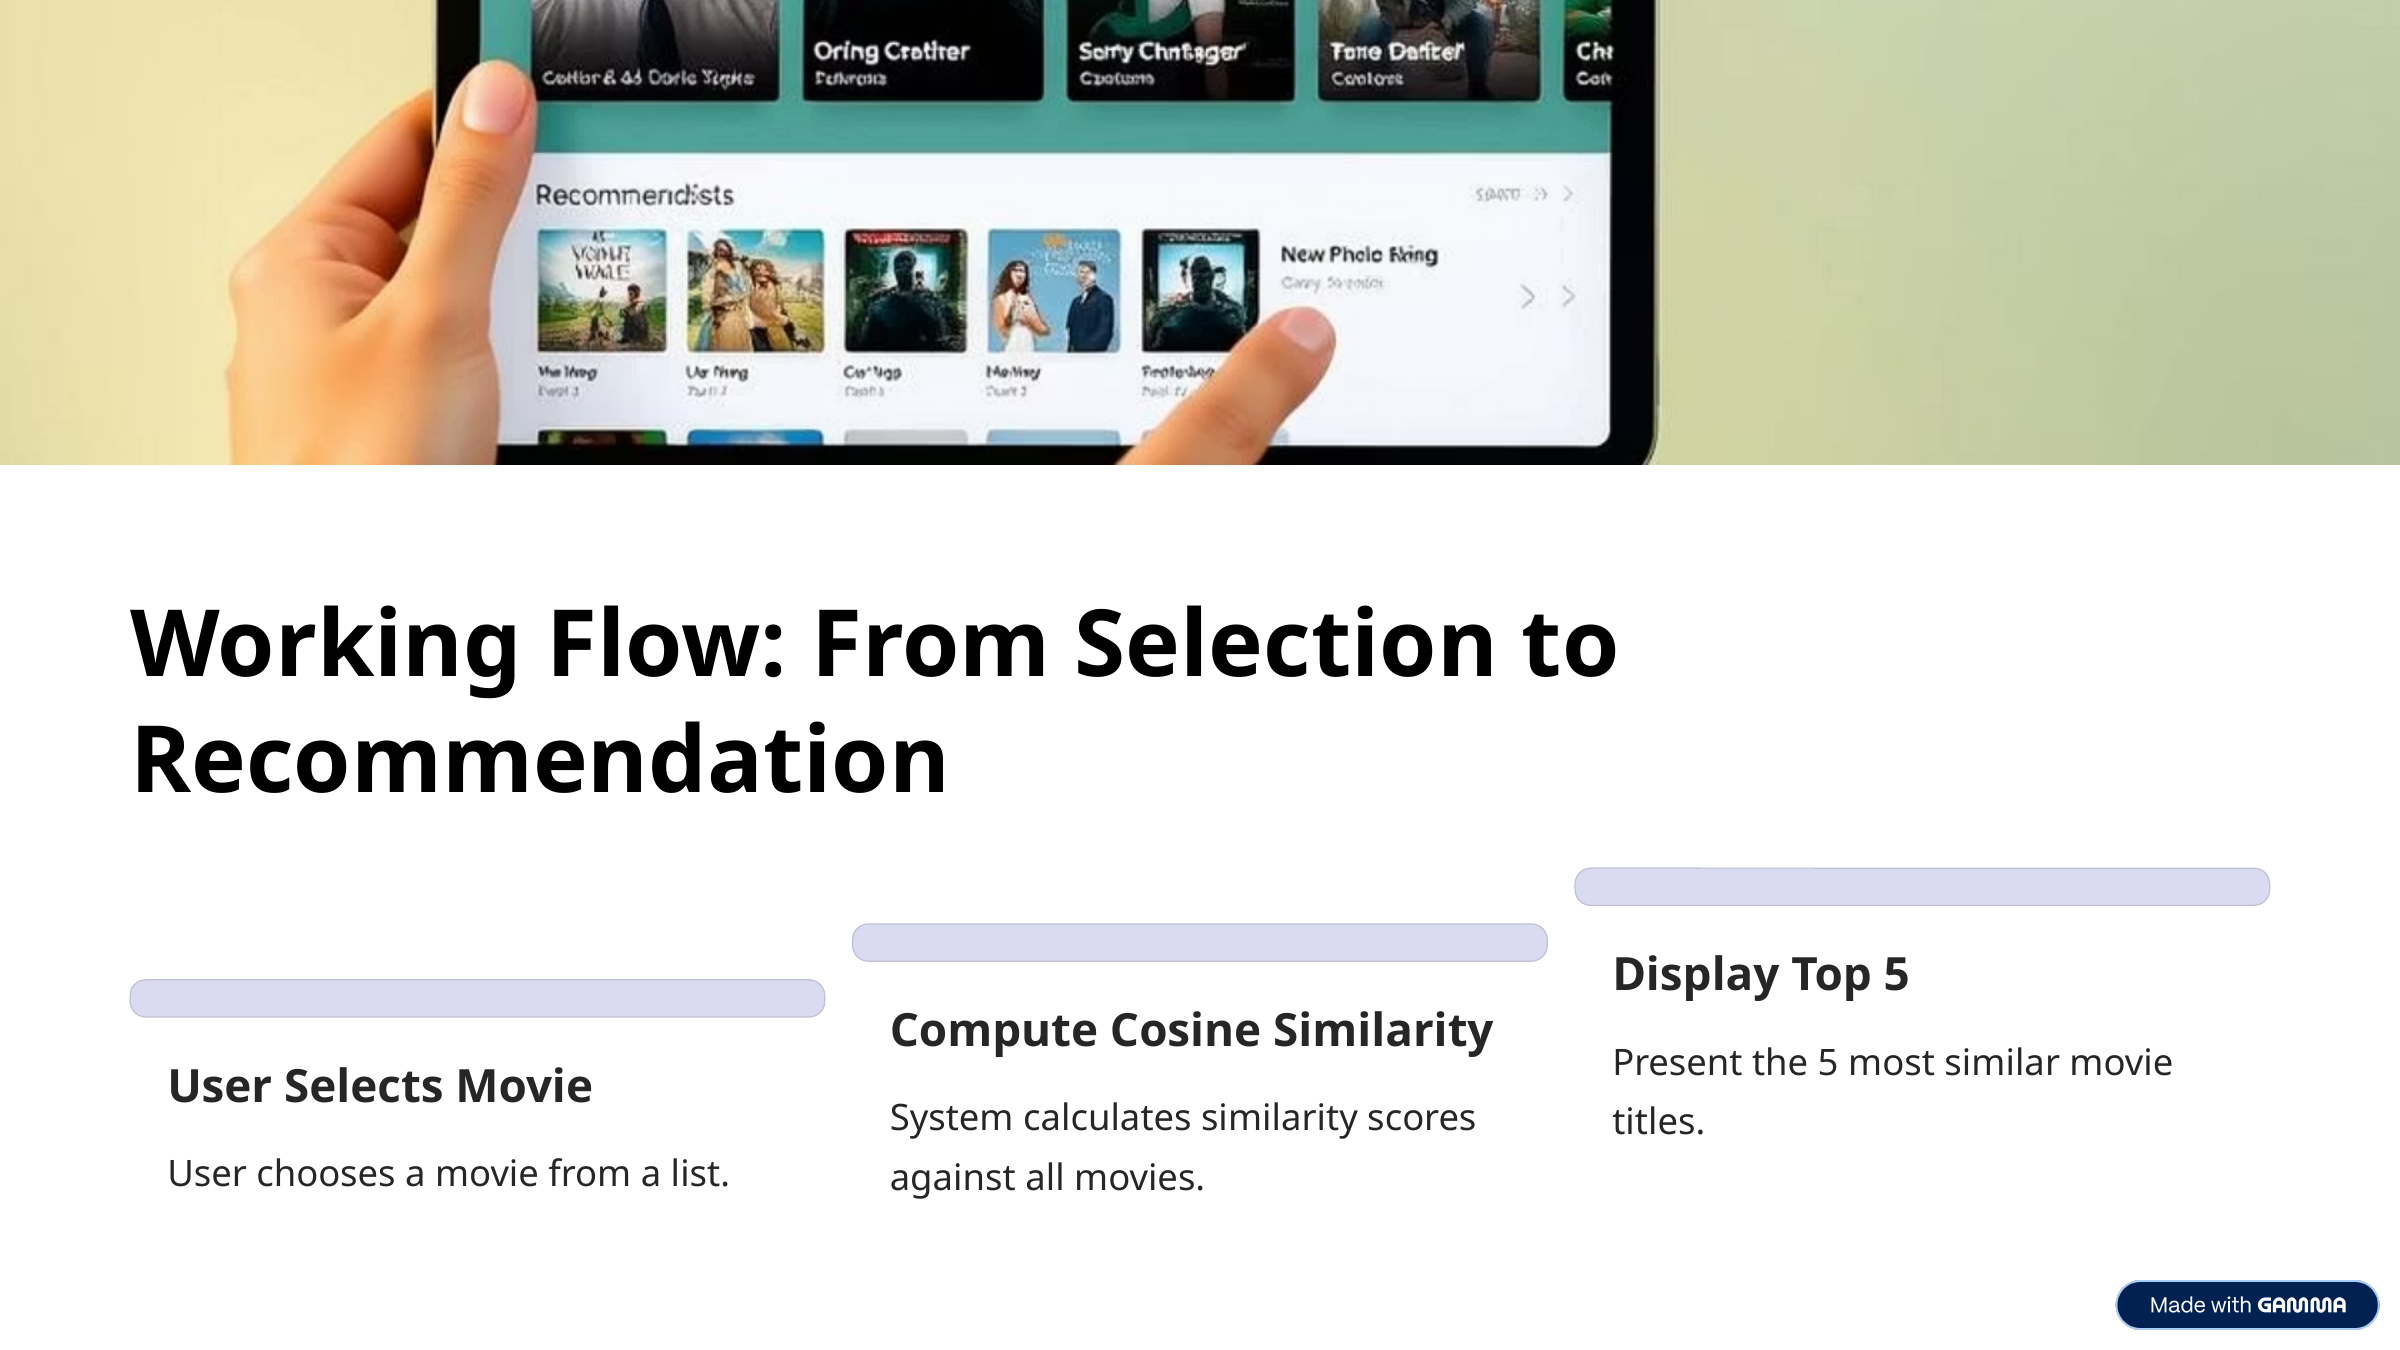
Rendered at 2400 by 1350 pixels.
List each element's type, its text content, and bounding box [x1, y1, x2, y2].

picture [0, 0, 2400, 466]
text_box User chooses a movie from a list. [167, 1134, 788, 1195]
text_box [130, 979, 825, 1017]
text_box [852, 923, 1548, 962]
text_box System calculates similarity scores against all movies. [889, 1078, 1510, 1198]
text_box [1575, 868, 2270, 906]
text_box Display Top 5 [1612, 942, 2078, 1001]
text_box Working Flow: From Selection to Recommendation [130, 579, 2270, 813]
text_box User Selects Movie [167, 1054, 633, 1113]
picture [2106, 1271, 2389, 1339]
text_box Present the 5 most similar movie titles. [1612, 1023, 2233, 1143]
text_box Compute Cosine Similarity [889, 998, 1494, 1057]
